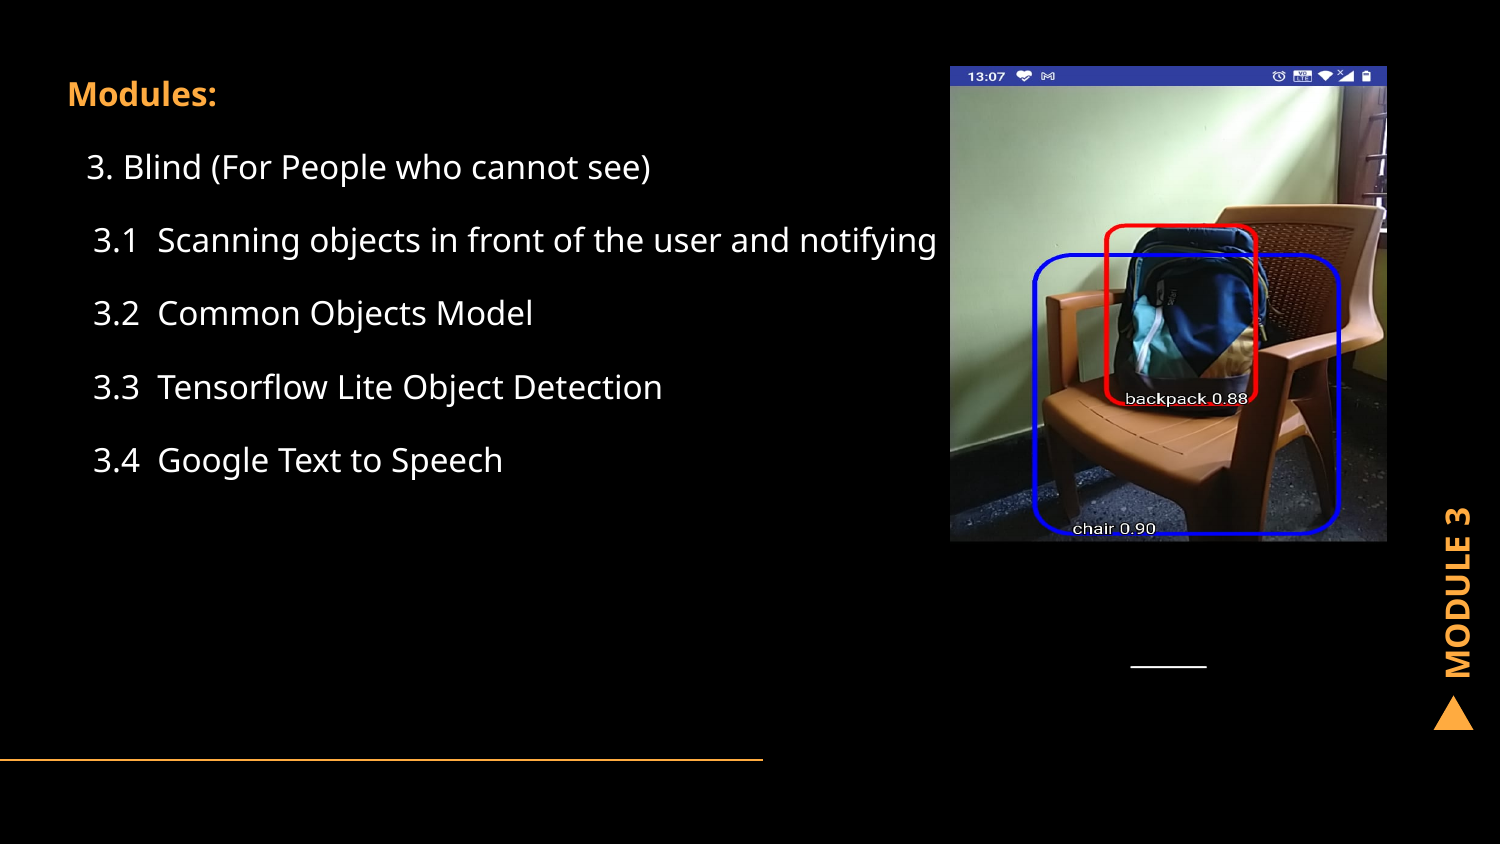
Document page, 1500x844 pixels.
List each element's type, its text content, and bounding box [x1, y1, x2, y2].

picture [949, 65, 1387, 673]
text_box [1433, 695, 1474, 730]
list Modules: 3. Blind (For People who cannot see) 3.1 Scanning objects in front of the user and notifying 3.2 Common Objects Model 3.3 Tensorflow Lite Object Detection 3.4 Google Text to Speech [51, 57, 1336, 681]
title MODULE 3 [1397, 66, 1492, 696]
